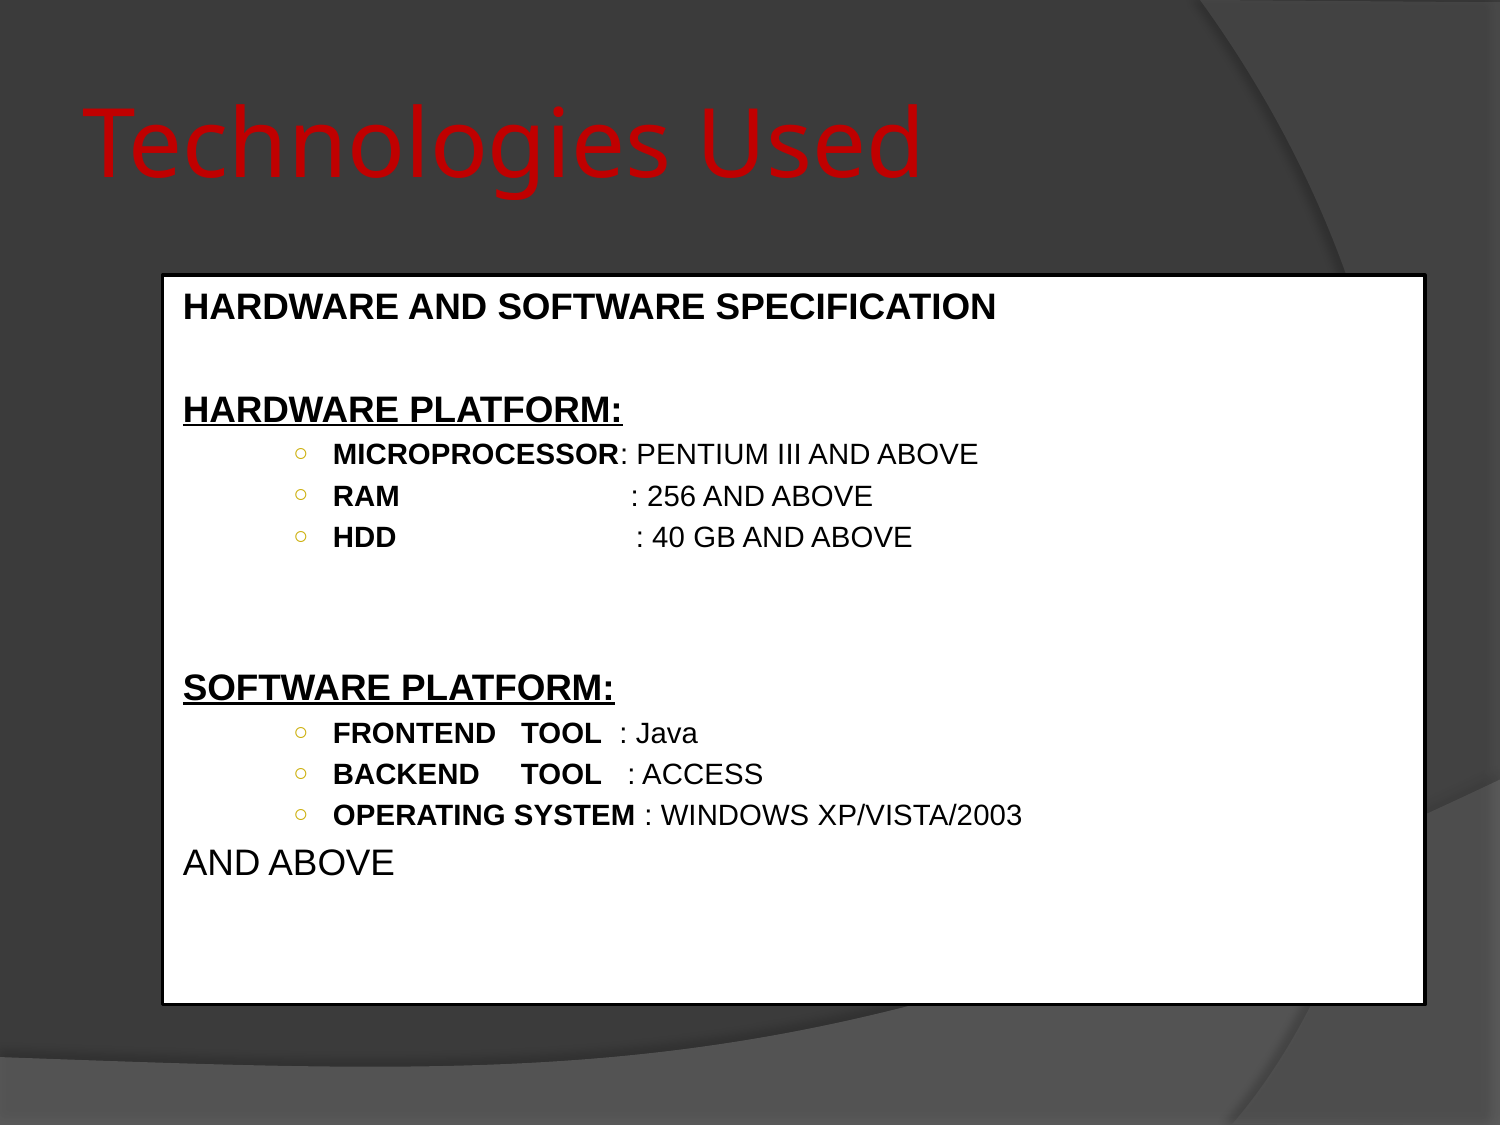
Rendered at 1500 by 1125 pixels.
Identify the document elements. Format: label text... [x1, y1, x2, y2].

title Technologies Used [75, 45, 1300, 233]
list HARDWARE AND SOFTWARE SPECIFICATION HARDWARE PLATFORM: MICROPROCESSOR: PENTIUM III AND ABOVE RAM : 256 AND ABOVE HDD : 40 GB AND ABOVE SOFTWARE PLATFORM: FRONTEND TOOL : Java BACKEND TOOL : ACCESS OPERATING SYSTEM : WINDOWS XP/VISTA/2003 AND ABOVE [161, 273, 1427, 1006]
